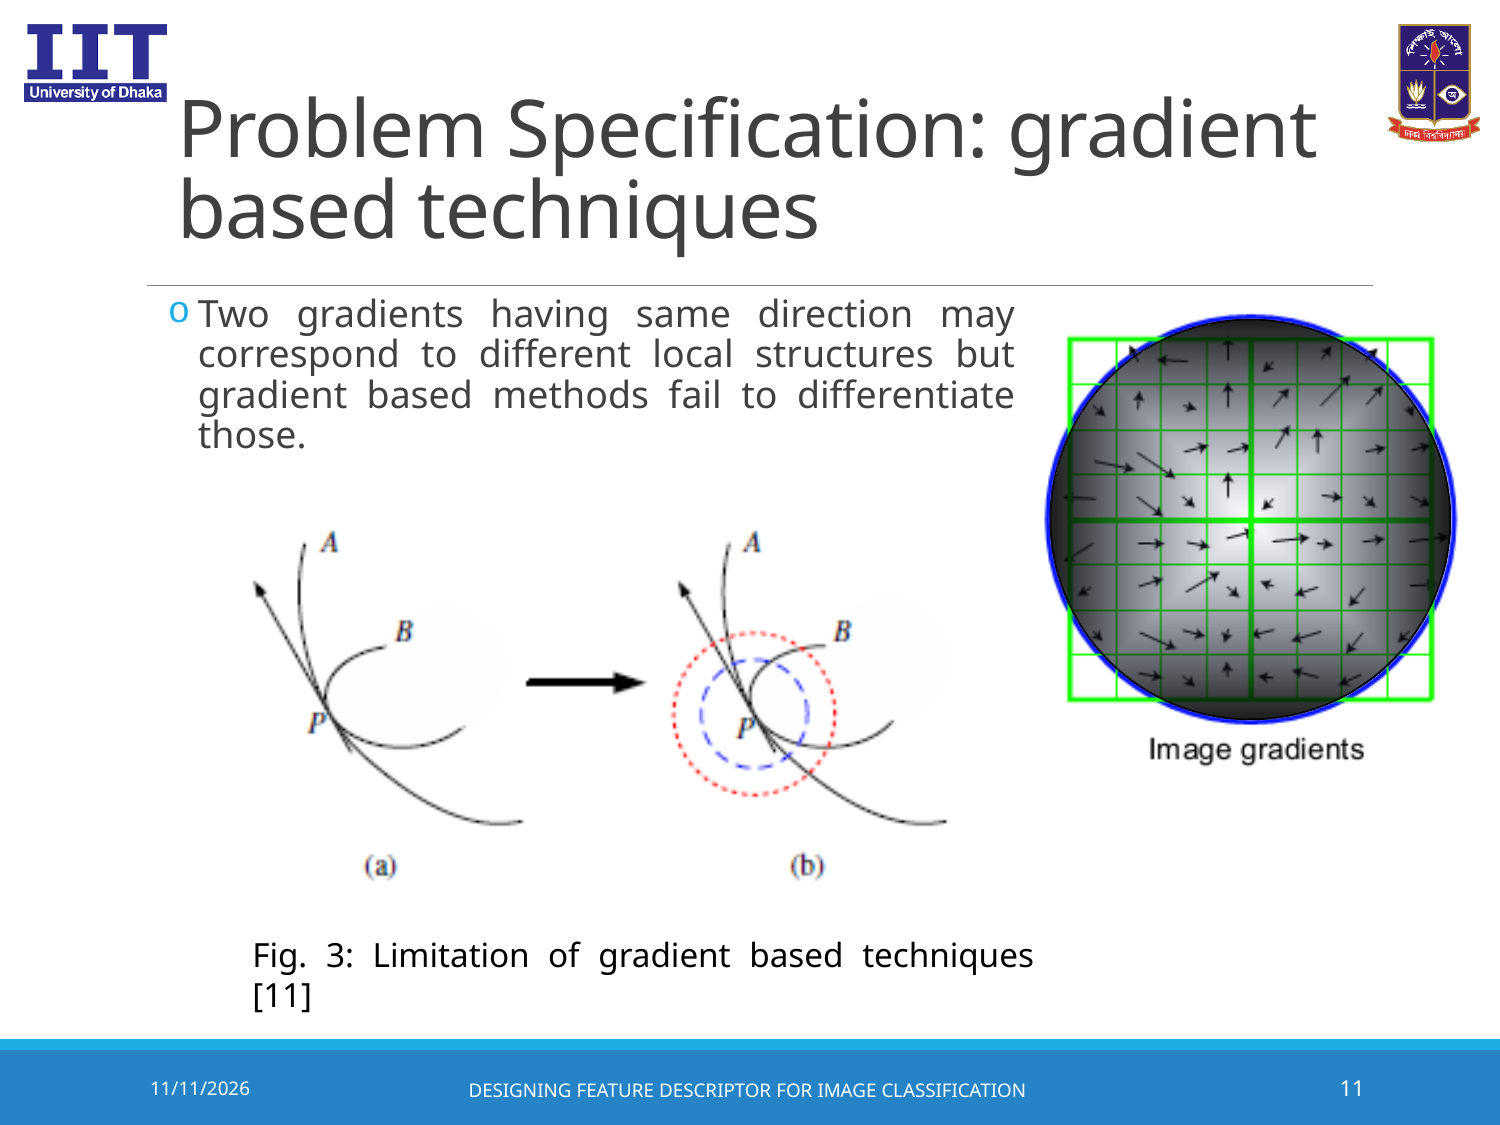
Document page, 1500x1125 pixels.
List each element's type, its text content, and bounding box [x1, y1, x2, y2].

text_box Fig. 3: Limitation of gradient based techniques [11] [237, 927, 1050, 1022]
slide_number 11 [1218, 1059, 1380, 1120]
picture [211, 474, 990, 901]
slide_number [135, 1059, 440, 1120]
footer Designing Feature Descriptor for Image Classification [453, 1059, 1047, 1120]
list Two gradients having same direction may correspond to different local structures but gradient based methods fail to differentiate those. [135, 287, 1016, 982]
picture [1386, 24, 1480, 143]
picture [1021, 286, 1486, 774]
title Problem Specification: gradient based techniques [162, 84, 1400, 263]
picture [24, 24, 167, 103]
